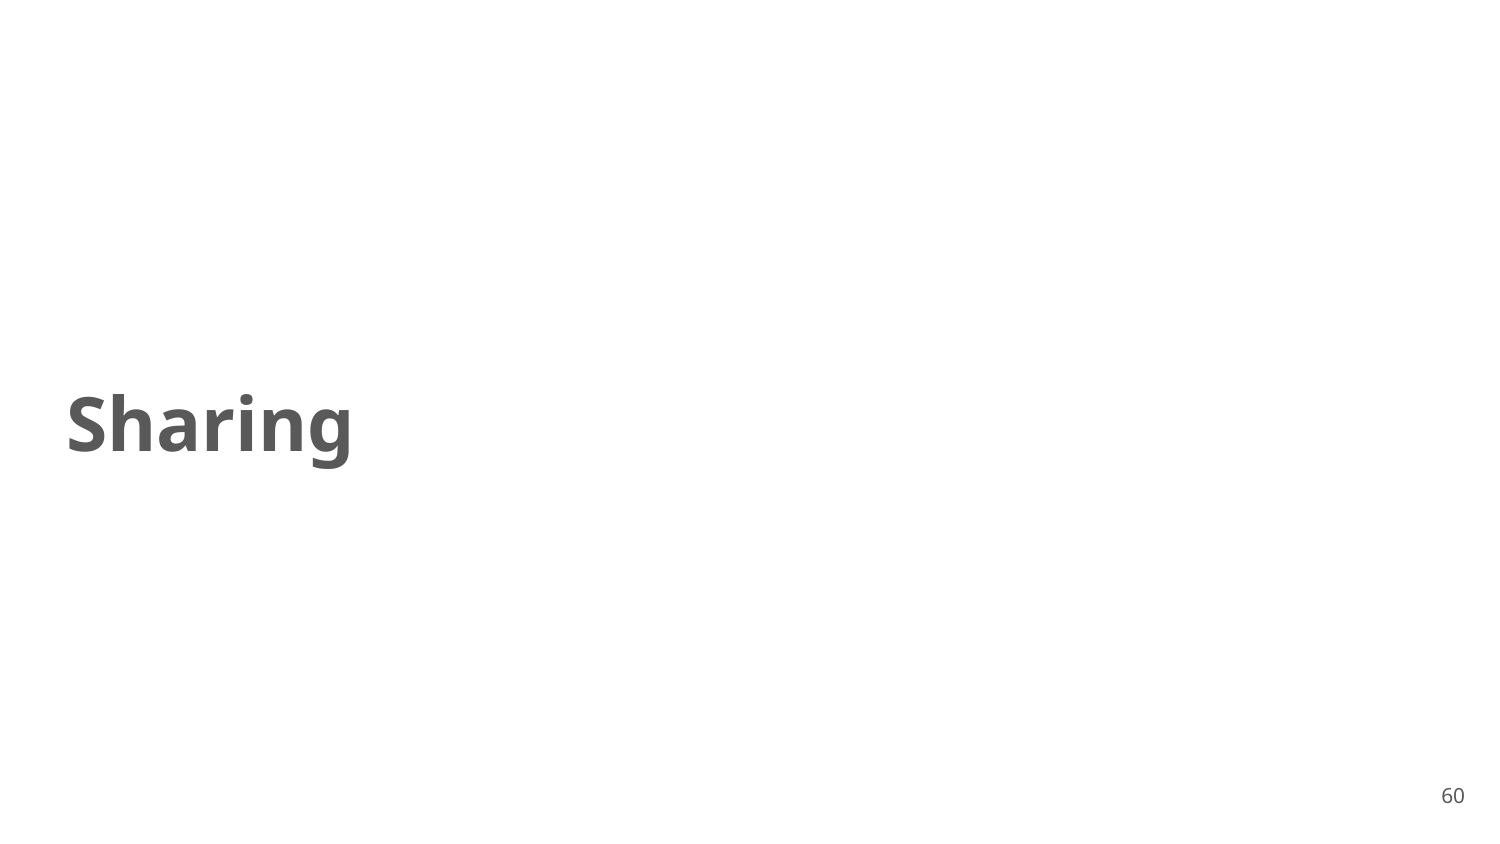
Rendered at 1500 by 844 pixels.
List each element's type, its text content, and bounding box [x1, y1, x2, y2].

title Sharing [51, 352, 1449, 491]
slide_number 60 [1389, 764, 1480, 830]
